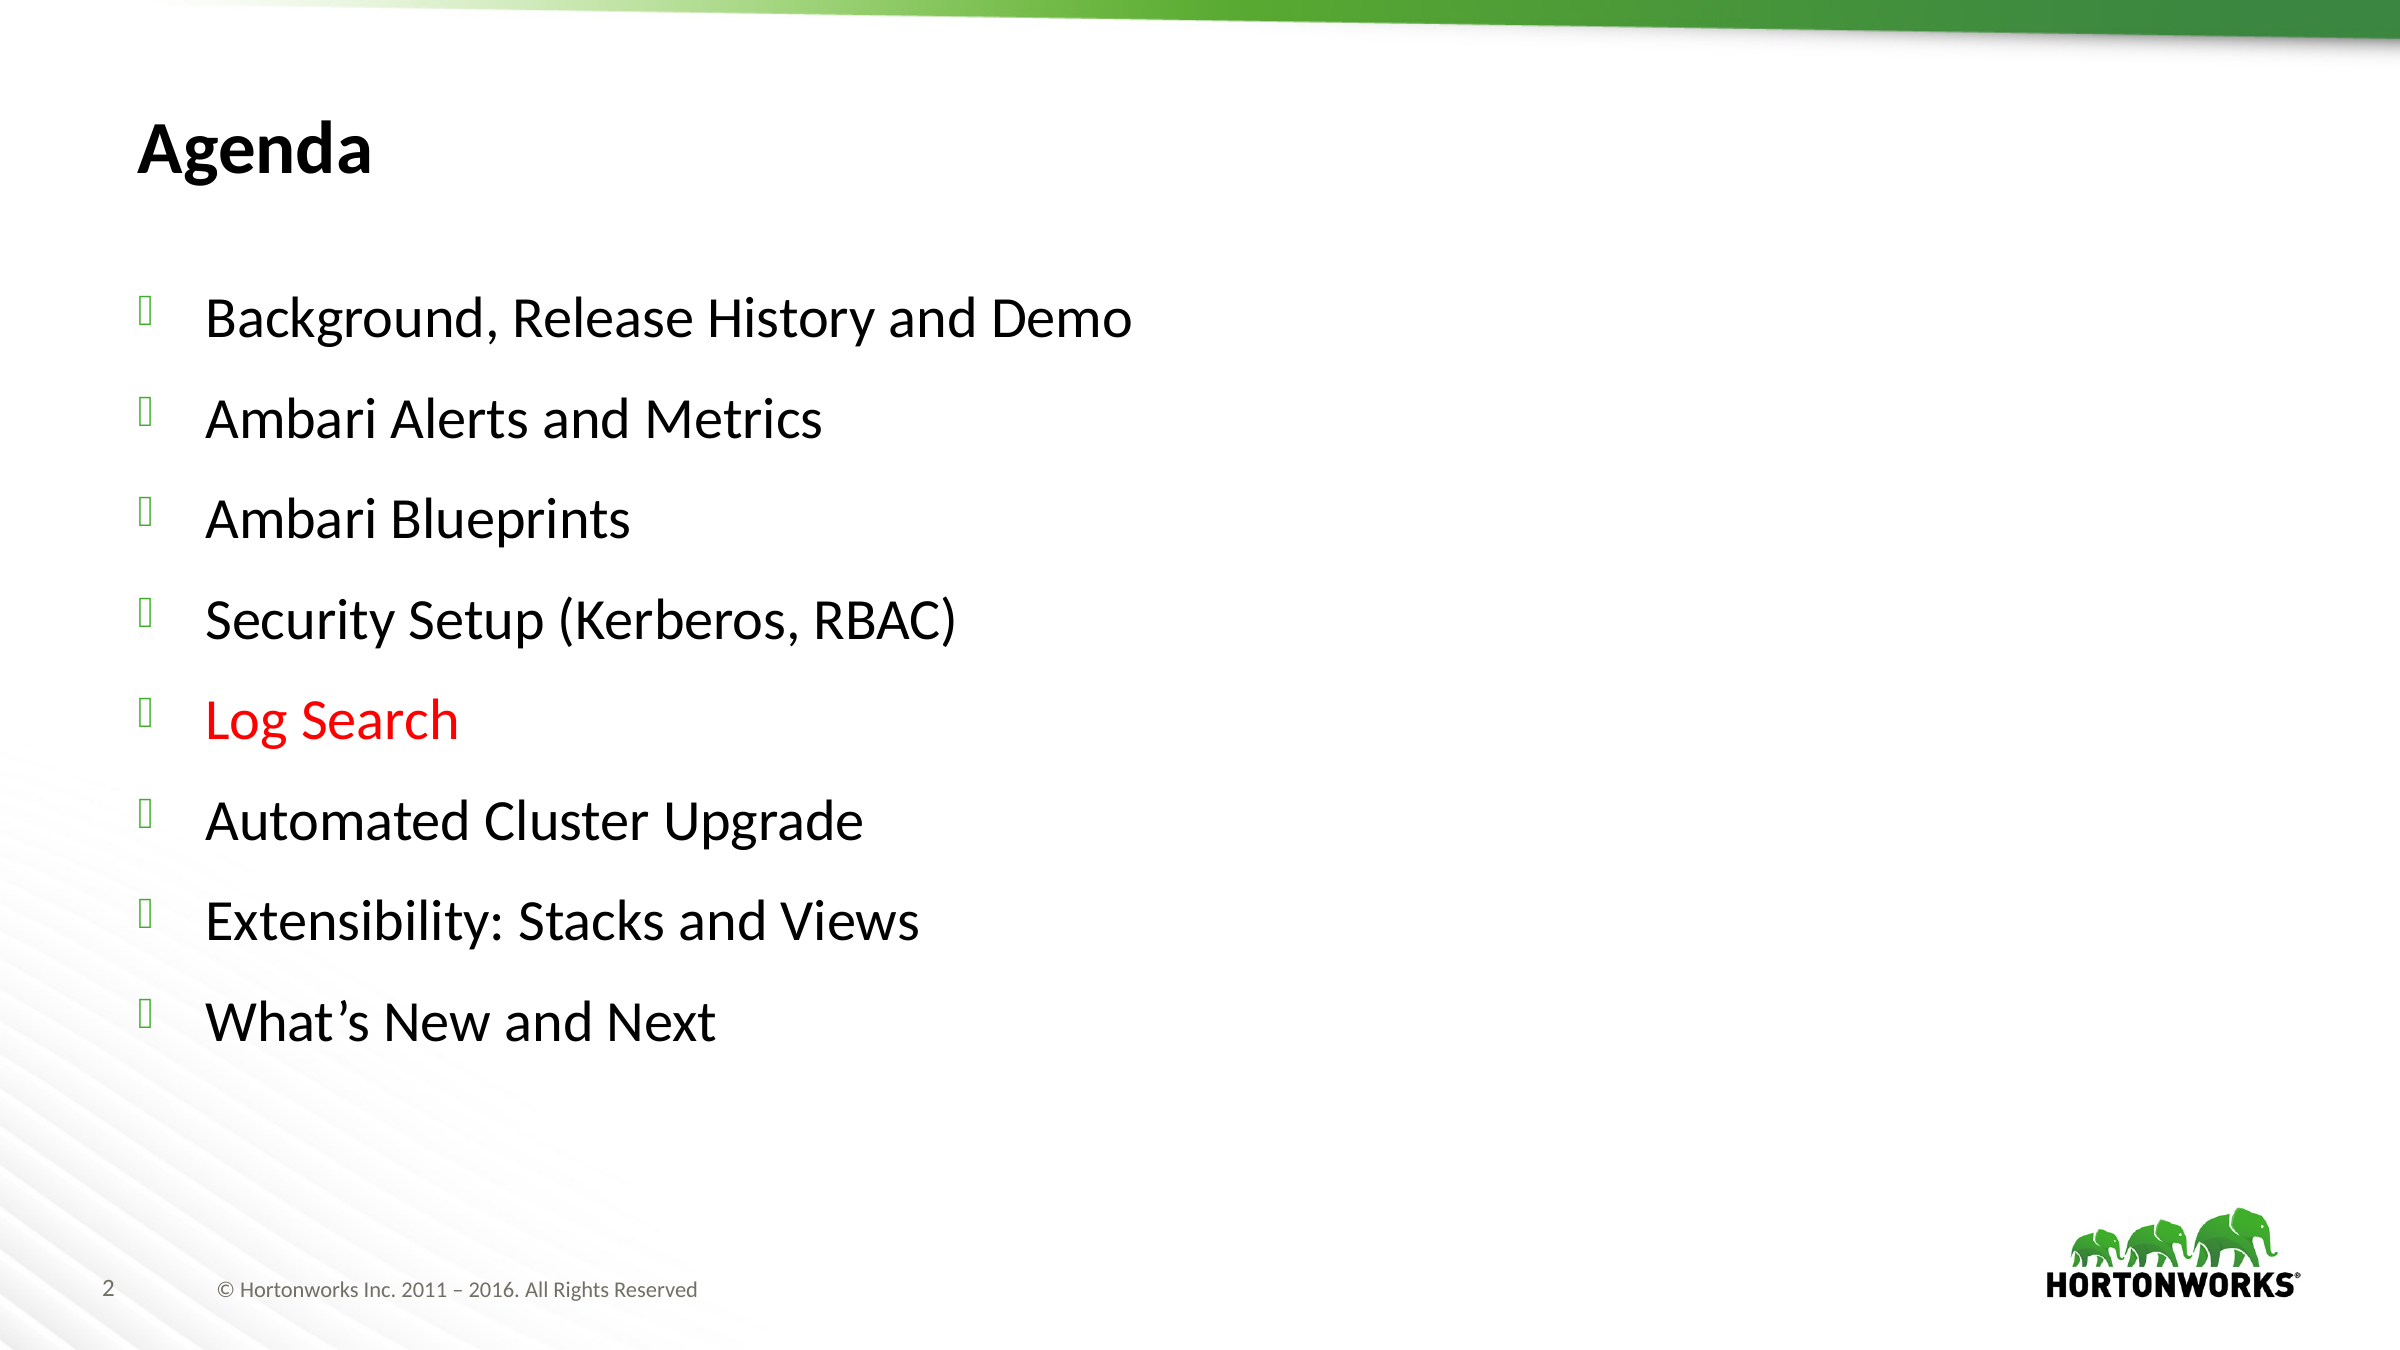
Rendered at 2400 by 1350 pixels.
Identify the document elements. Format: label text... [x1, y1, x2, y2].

title Agenda [138, 111, 2298, 189]
list Background, Release History and Demo Ambari Alerts and Metrics Ambari Blueprints Security Setup (Kerberos, RBAC) Log Search Automated Cluster Upgrade Extensibility: Stacks and Views What’s New and Next [138, 287, 2298, 1062]
picture [0, 0, 2400, 1350]
